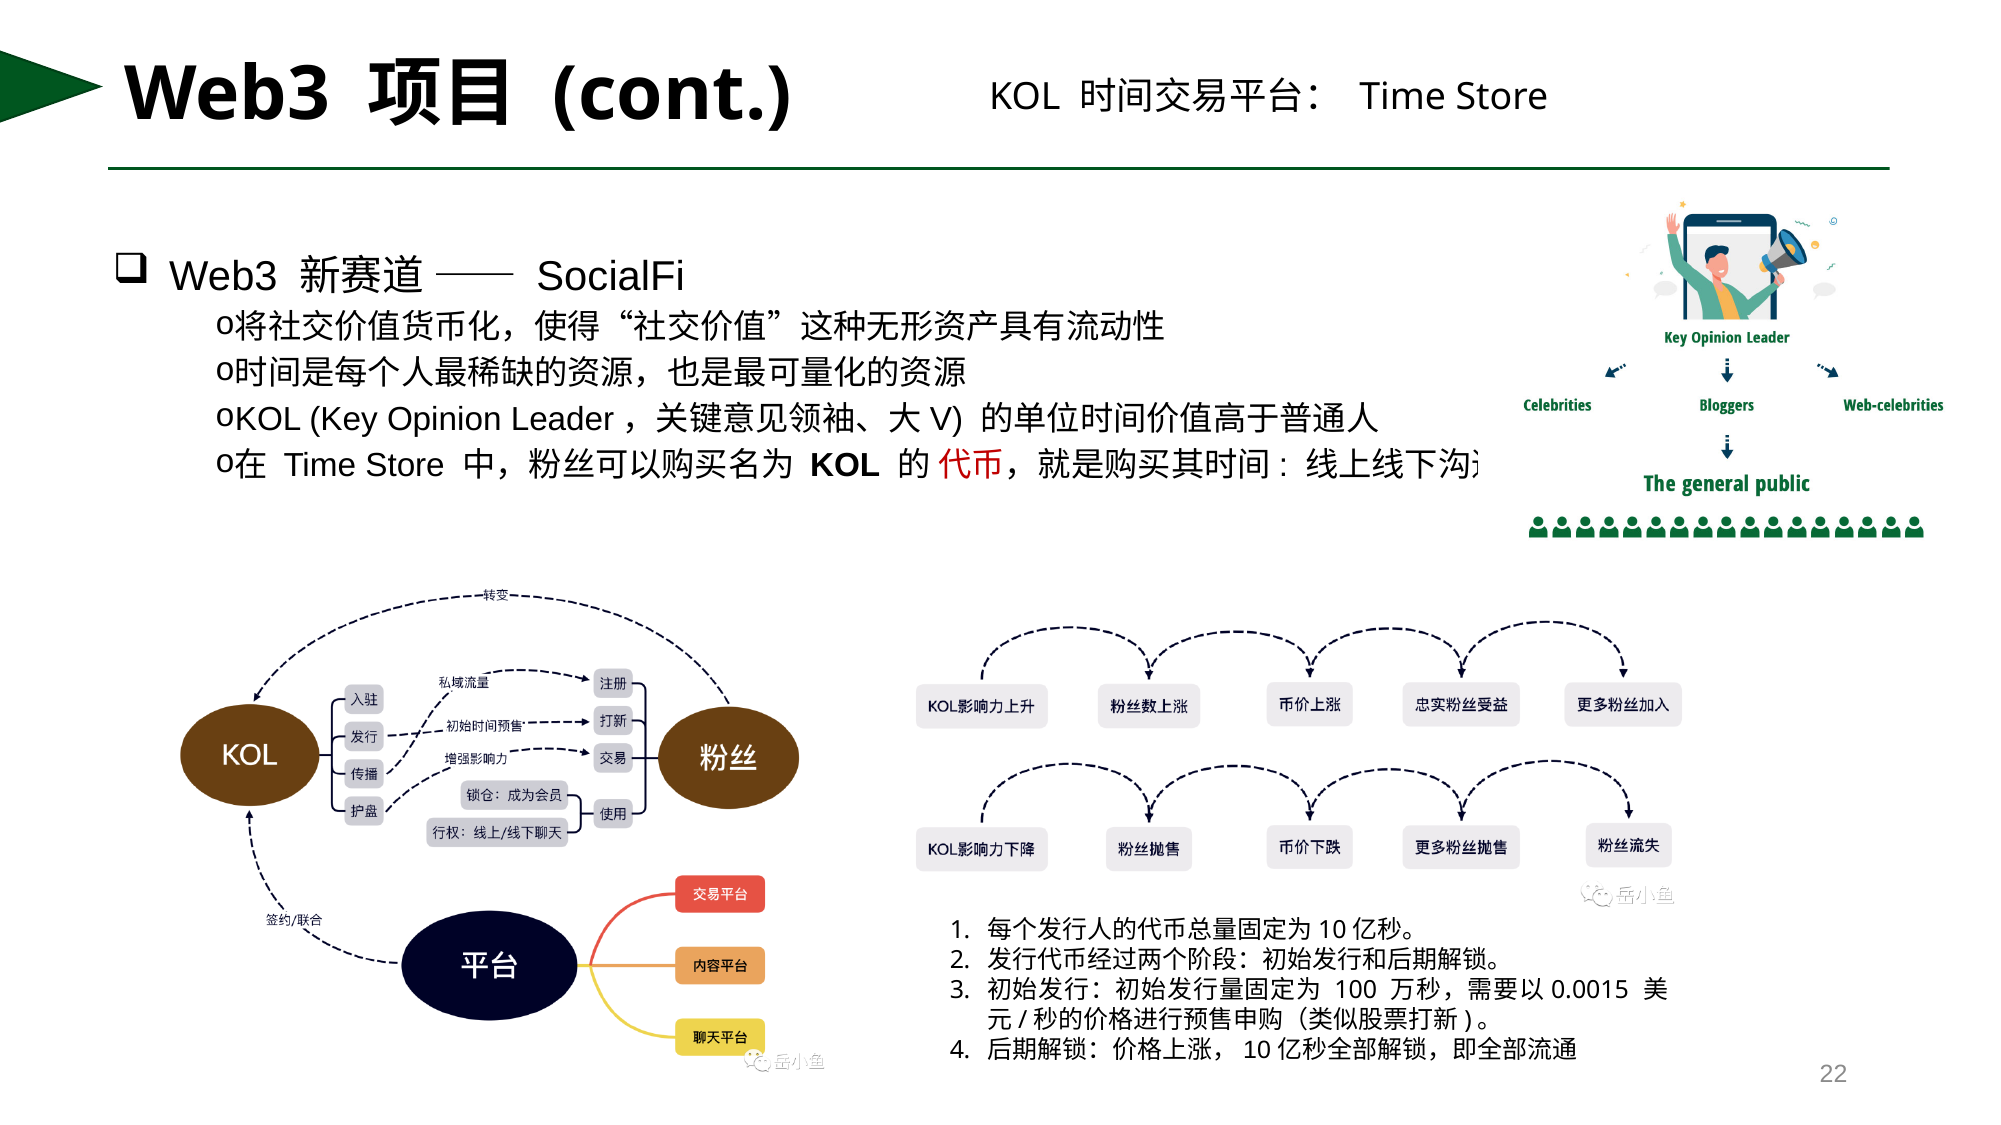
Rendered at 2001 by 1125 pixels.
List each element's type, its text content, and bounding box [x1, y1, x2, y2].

title Web3 项目 (cont.) [109, 22, 1835, 169]
picture [896, 581, 1701, 930]
slide_number 22 [1770, 1042, 1863, 1103]
picture [1478, 189, 1974, 561]
text_box 每个发行人的代币总量固定为10亿秒。 发行代币经过两个阶段：初始发行和后期解锁。 初始发行：初始发行量固定为 100 万秒，需要以0.0015 美元/秒的价格进行预售申购（类似股票打新)。 后期解锁：价格上涨，10亿秒全部解锁，即全部流通 [935, 930, 1683, 1071]
list Web3 新赛道 —— SocialFi 将社交价值货币化，使得“社交价值”这种无形资产具有流动性 时间是每个人最稀缺的资源，也是最可量化的资源 KOL (Key Opinion Leader，关键意见领袖、大V) 的单位时间价值高于普通人 在 Time Store 中，粉丝可以购买名为 KOL 的 代币，就是购买其时间: 线上线下沟通 [97, 216, 1478, 561]
text_box KOL 时间交易平台： Time Store [974, 64, 1564, 125]
picture [147, 560, 848, 1092]
